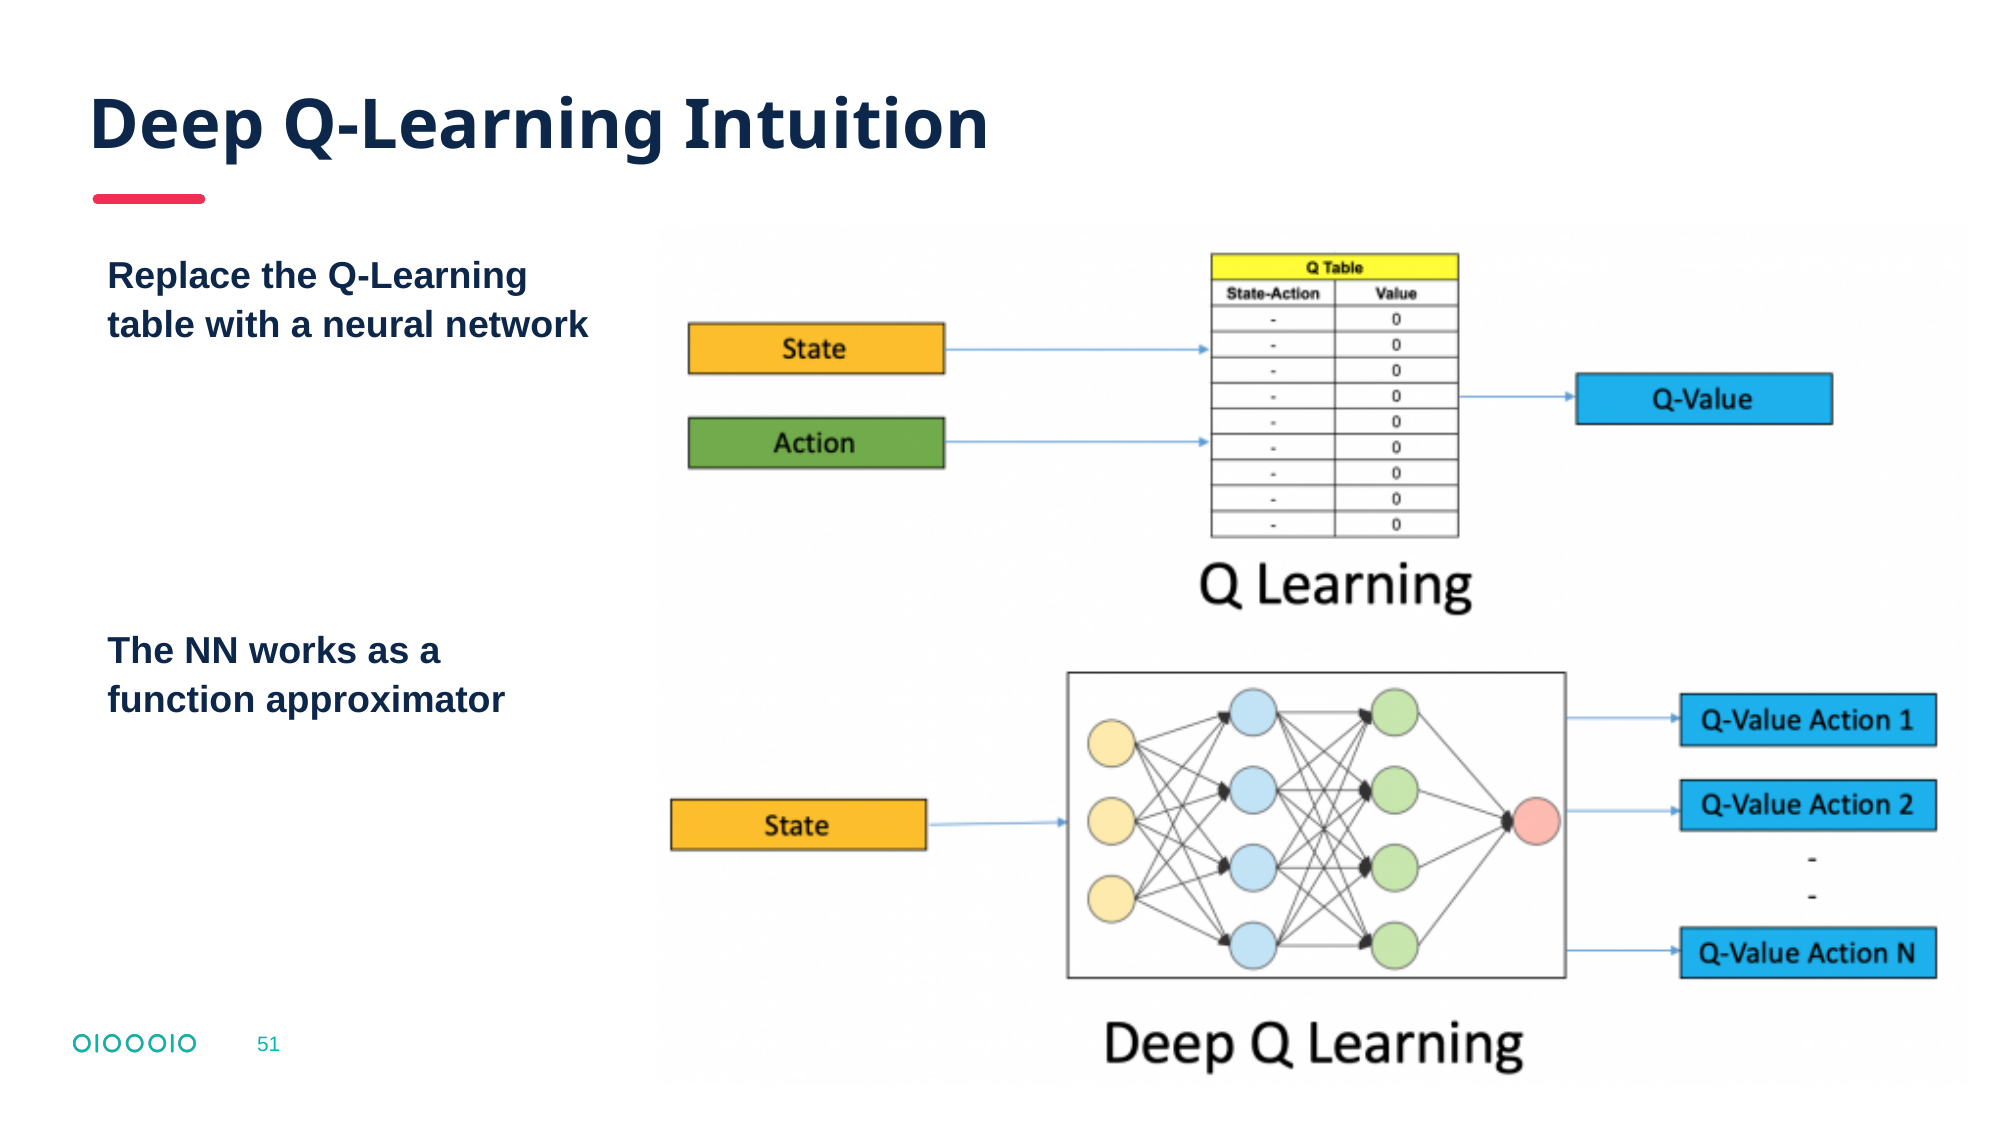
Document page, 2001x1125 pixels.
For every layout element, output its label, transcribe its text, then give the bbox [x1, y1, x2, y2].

picture [657, 223, 1969, 1085]
slide_number 51 [220, 1013, 296, 1074]
picture [73, 1034, 196, 1053]
title Deep Q-Learning Intuition [73, 73, 1927, 179]
list Replace the Q-Learning table with a neural network The NN works as a function approximator [73, 238, 605, 971]
